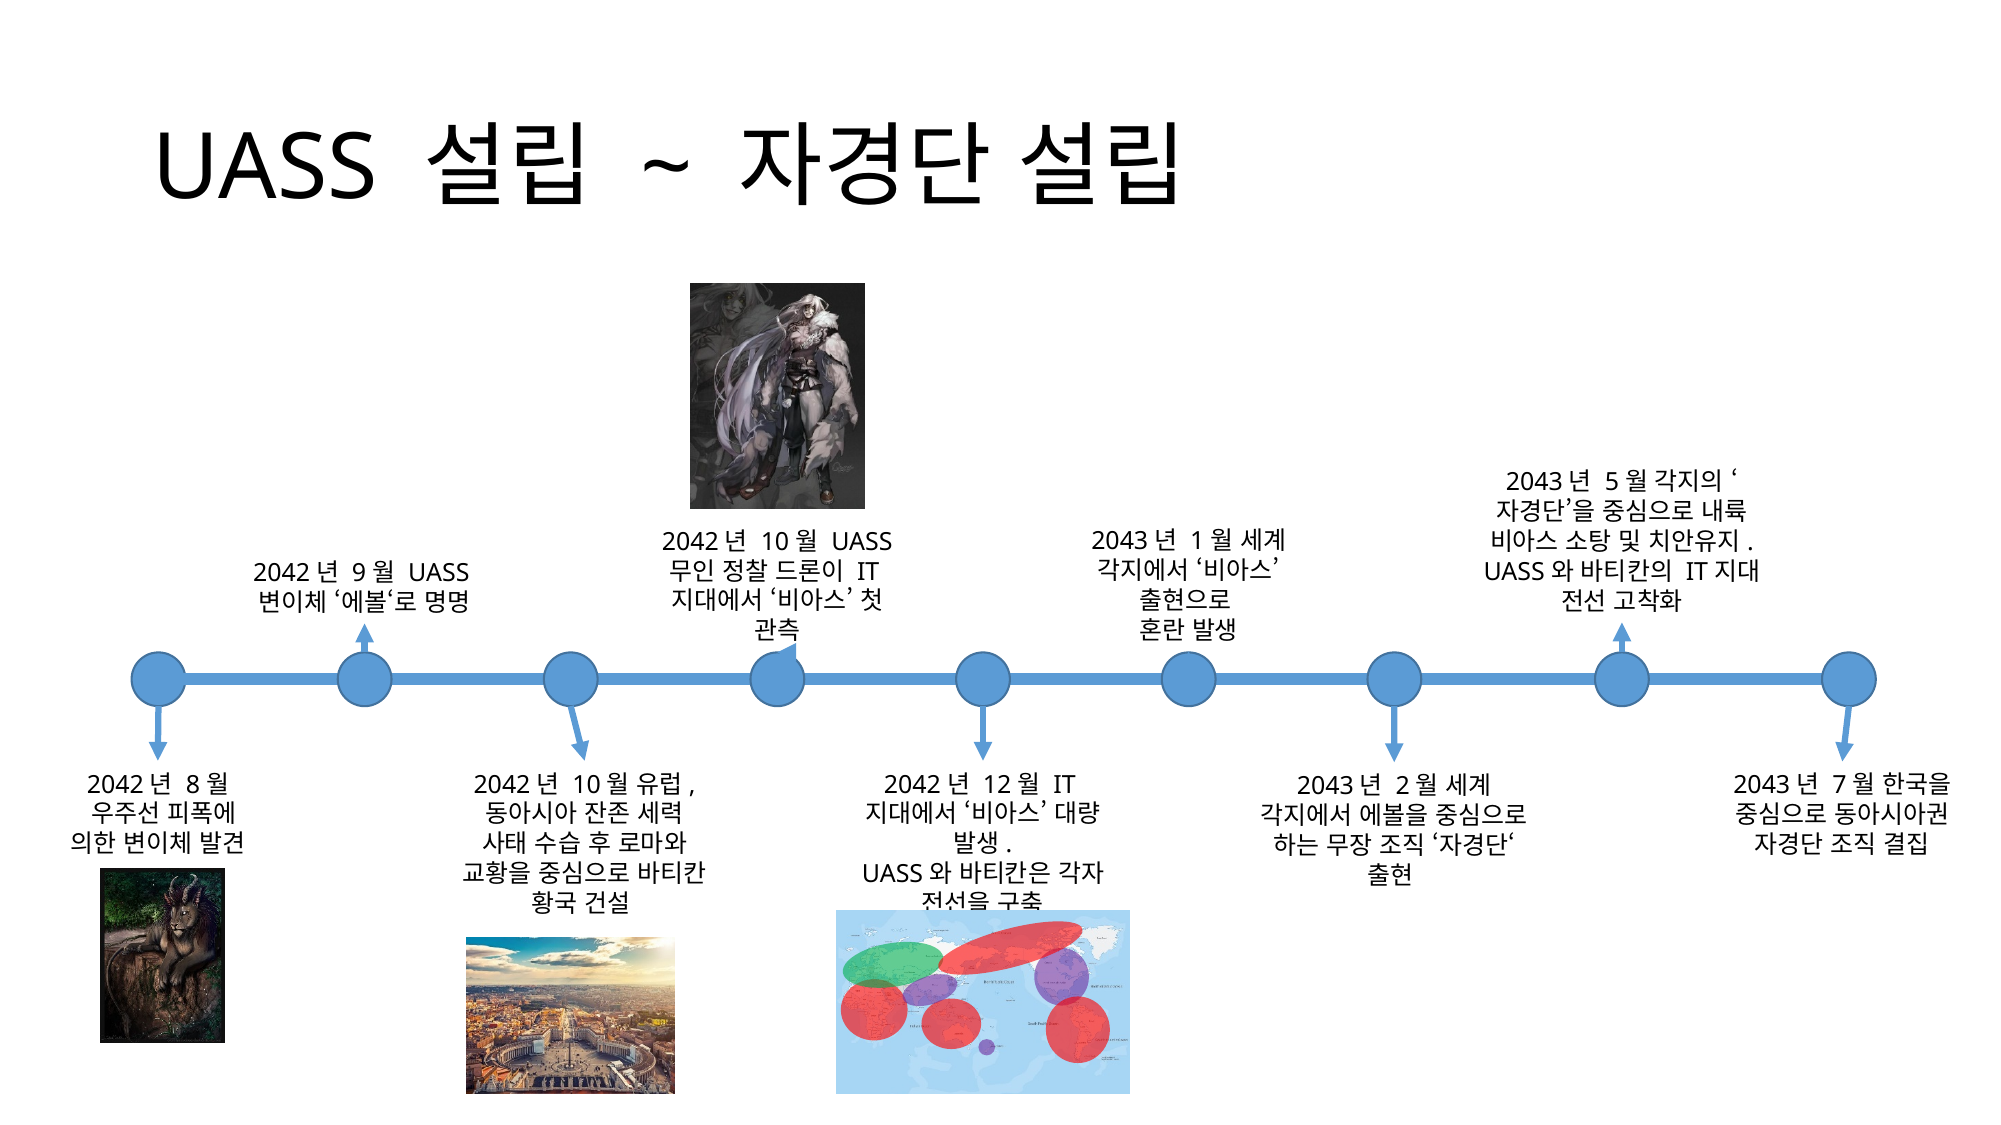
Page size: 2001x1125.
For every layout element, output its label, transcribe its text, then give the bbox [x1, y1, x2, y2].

text_box 2042년 12월 IT지대에서 ‘비아스’ 대량 발생. UASS와 바티칸은 각자 전선을 구축 [839, 760, 1127, 910]
text_box [542, 651, 599, 679]
text_box 2043년 7월 한국을 중심으로 동아시아권 자경단 조직 결집 [1712, 761, 1973, 866]
text_box [1593, 651, 1650, 679]
picture [690, 283, 865, 509]
text_box [1594, 680, 1650, 708]
text_box [955, 651, 1011, 679]
text_box [542, 680, 599, 707]
text_box 2043년 1월 세계 각지에서 ‘비아스’ 출현으로 혼란 발생 [1034, 517, 1343, 652]
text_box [836, 910, 1130, 1094]
text_box [1160, 652, 1217, 679]
text_box 2042년 10월 UASS 무인 정찰 드론이 IT지대에서 ‘비아스’ 첫 관측 [633, 517, 921, 653]
text_box 2042년 10월 유럽, 동아시아 잔존 세력 사태 수습 후 로마와 교황을 중심으로 바티칸 황국 건설 [446, 760, 724, 926]
text_box 2042년 8월 우주선 피폭에 의한 변이체 발견 [45, 760, 271, 866]
text_box [955, 680, 1011, 708]
title UASS 설립 ~ 자경단 설립 [137, 59, 1863, 278]
text_box 2042년 9월 UASS 변이체 ‘에볼‘로 명명 [230, 548, 499, 624]
picture [466, 937, 675, 1094]
text_box [749, 653, 806, 679]
picture [100, 868, 225, 1043]
text_box [1366, 680, 1423, 707]
text_box [130, 651, 186, 707]
text_box [336, 680, 393, 708]
text_box [336, 651, 393, 679]
text_box [749, 680, 806, 708]
text_box [1821, 651, 1877, 708]
text_box [1366, 651, 1423, 679]
text_box 2043년 2월 세계 각지에서 에볼을 중심으로 하는 무장 조직 ‘자경단‘ 출현 [1240, 762, 1549, 897]
text_box 2043년 5월 각지의 ‘자경단’을 중심으로 내륙 비아스 소탕 및 치안유지. UASS와 바티칸의 IT지대 전선 고착화 [1468, 458, 1776, 623]
text_box [1160, 680, 1217, 708]
